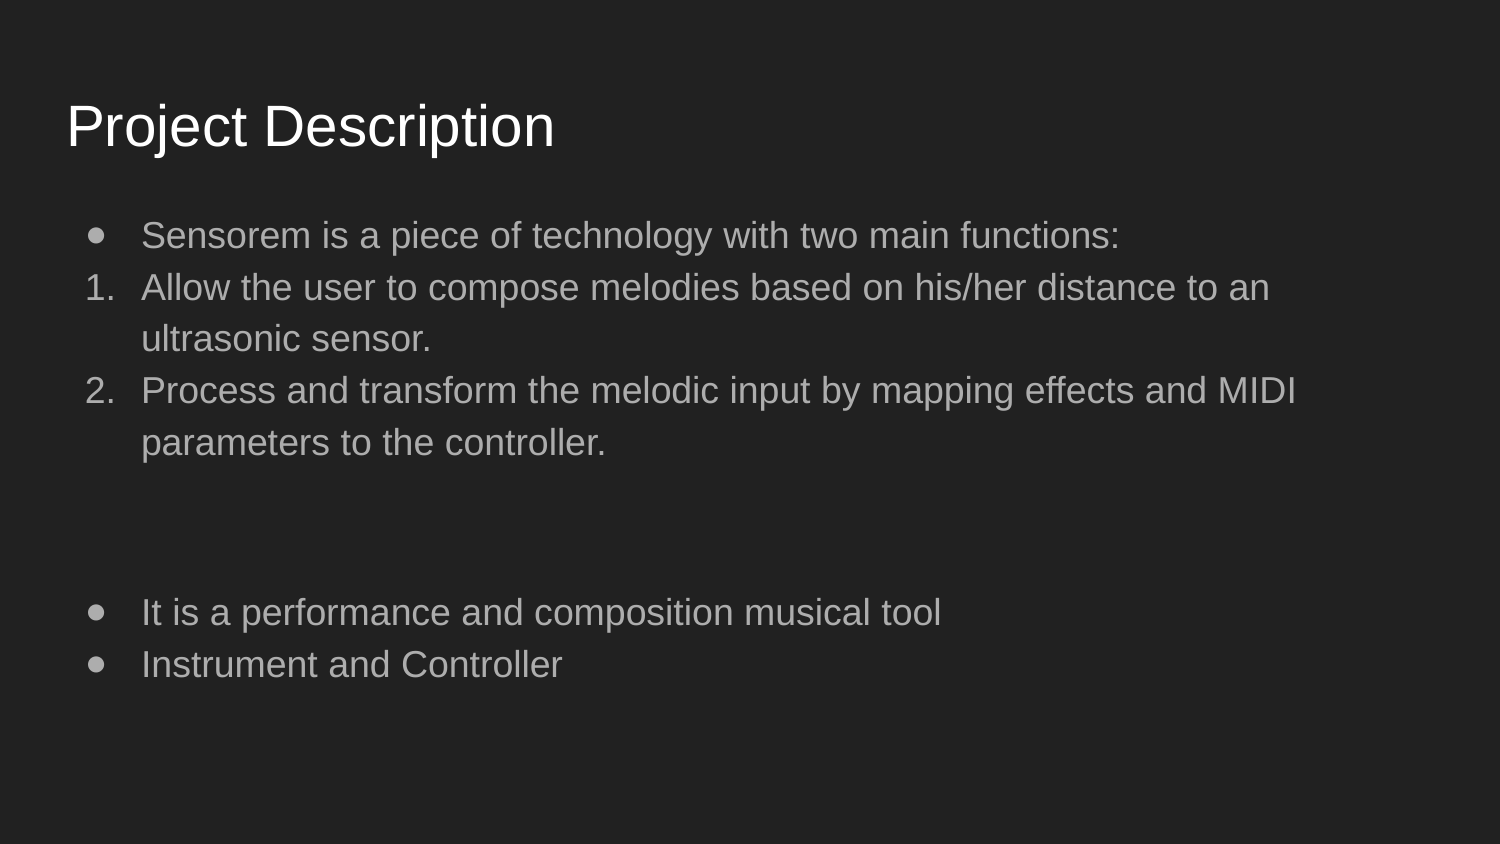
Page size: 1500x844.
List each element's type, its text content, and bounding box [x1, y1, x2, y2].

list Sensorem is a piece of technology with two main functions: Allow the user to compose melodies based on his/her distance to an ultrasonic sensor. Process and transform the melodic input by mapping effects and MIDI parameters to the controller. It is a performance and composition musical tool Instrument and Controller [51, 189, 1449, 750]
title Project Description [51, 72, 1449, 167]
